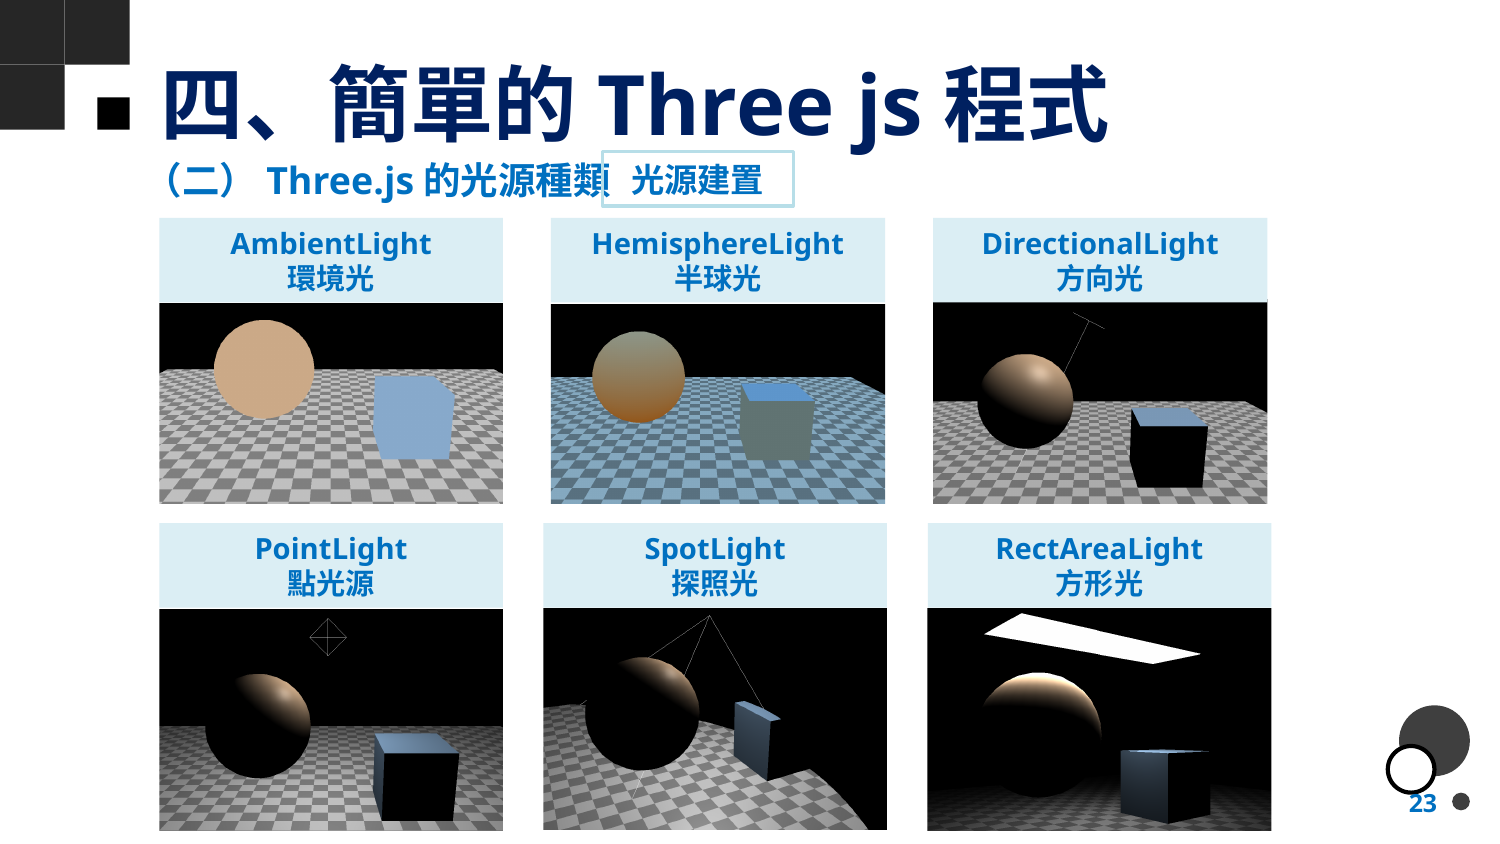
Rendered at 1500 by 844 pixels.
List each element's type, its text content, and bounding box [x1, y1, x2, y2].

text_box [159, 522, 504, 831]
title 四、簡單的Three js程式 [145, 32, 1500, 173]
text_box 光源建置 [602, 151, 794, 206]
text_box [550, 217, 886, 504]
slide_number 23 [1277, 782, 1453, 828]
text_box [0, 0, 130, 130]
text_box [932, 217, 1268, 504]
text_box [543, 522, 888, 830]
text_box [927, 522, 1272, 831]
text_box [159, 217, 504, 504]
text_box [1387, 705, 1471, 811]
text_box （二）Three.js的光源種類 [129, 143, 663, 215]
